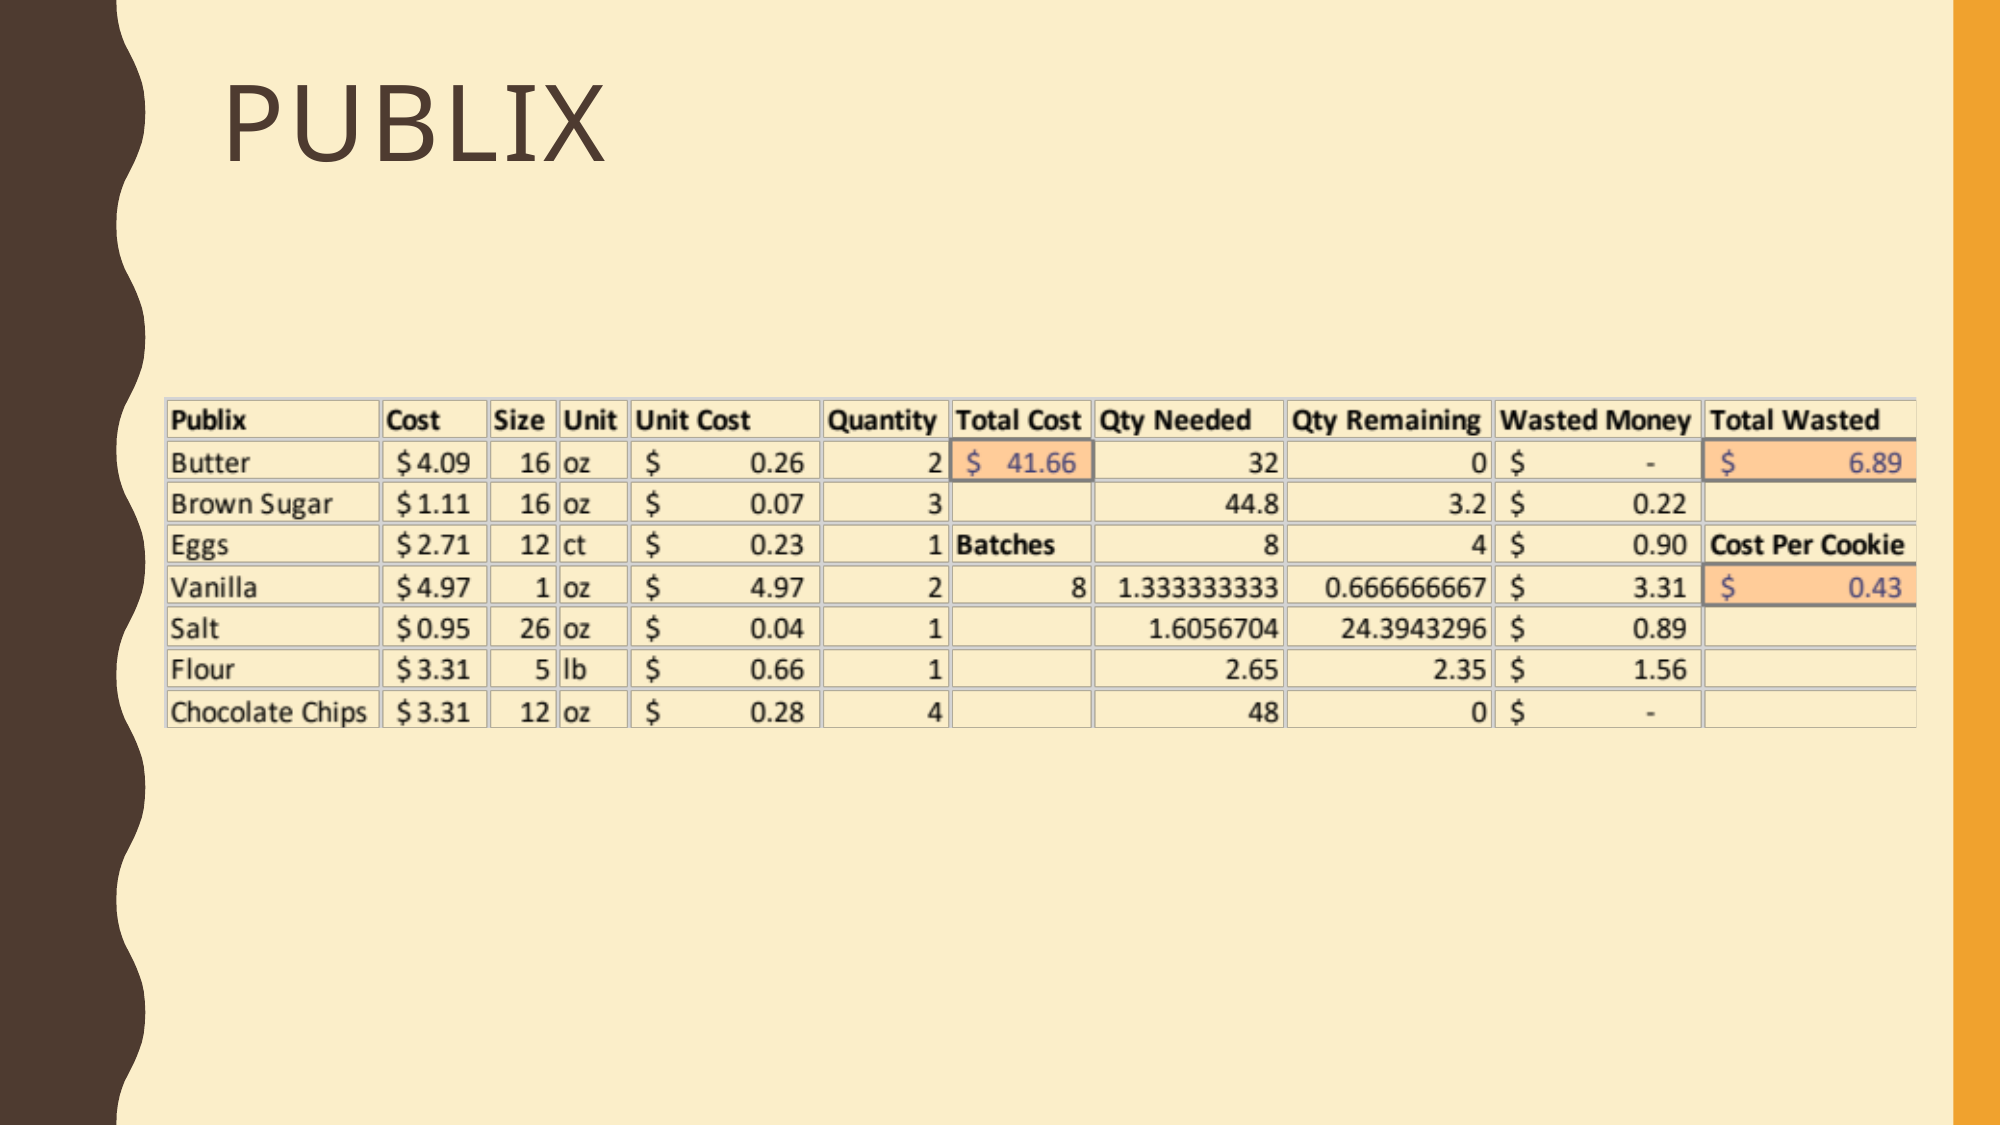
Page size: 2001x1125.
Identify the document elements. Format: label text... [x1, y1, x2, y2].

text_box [164, 397, 1917, 728]
title Publix [205, 62, 1875, 308]
